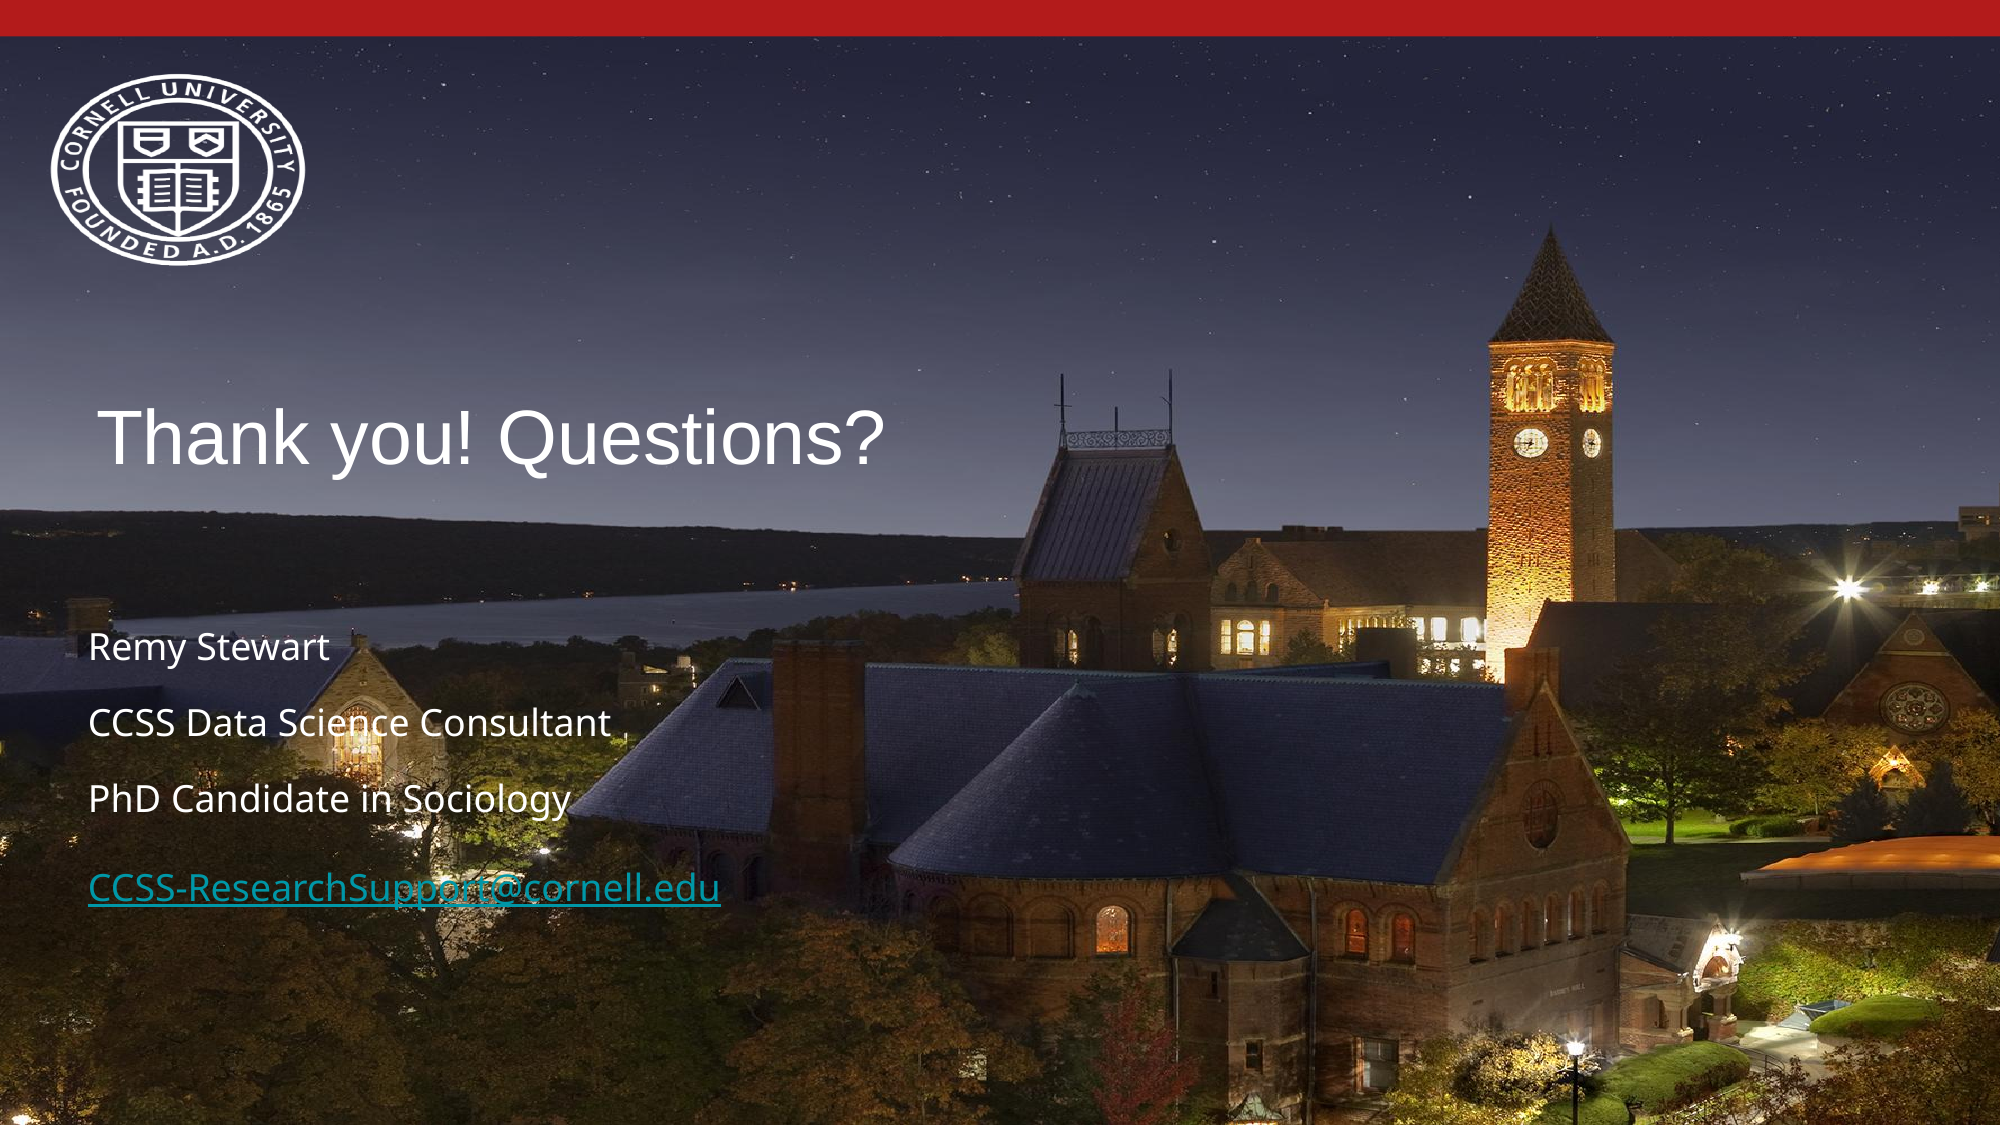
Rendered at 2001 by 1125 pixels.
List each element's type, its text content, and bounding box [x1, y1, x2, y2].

title Thank you! Questions? [81, 380, 1127, 568]
picture [0, 37, 2000, 1125]
list Remy Stewart CCSS Data Science Consultant PhD Candidate in Sociology CCSS-ResearchSupport@cornell.edu [72, 618, 1474, 895]
